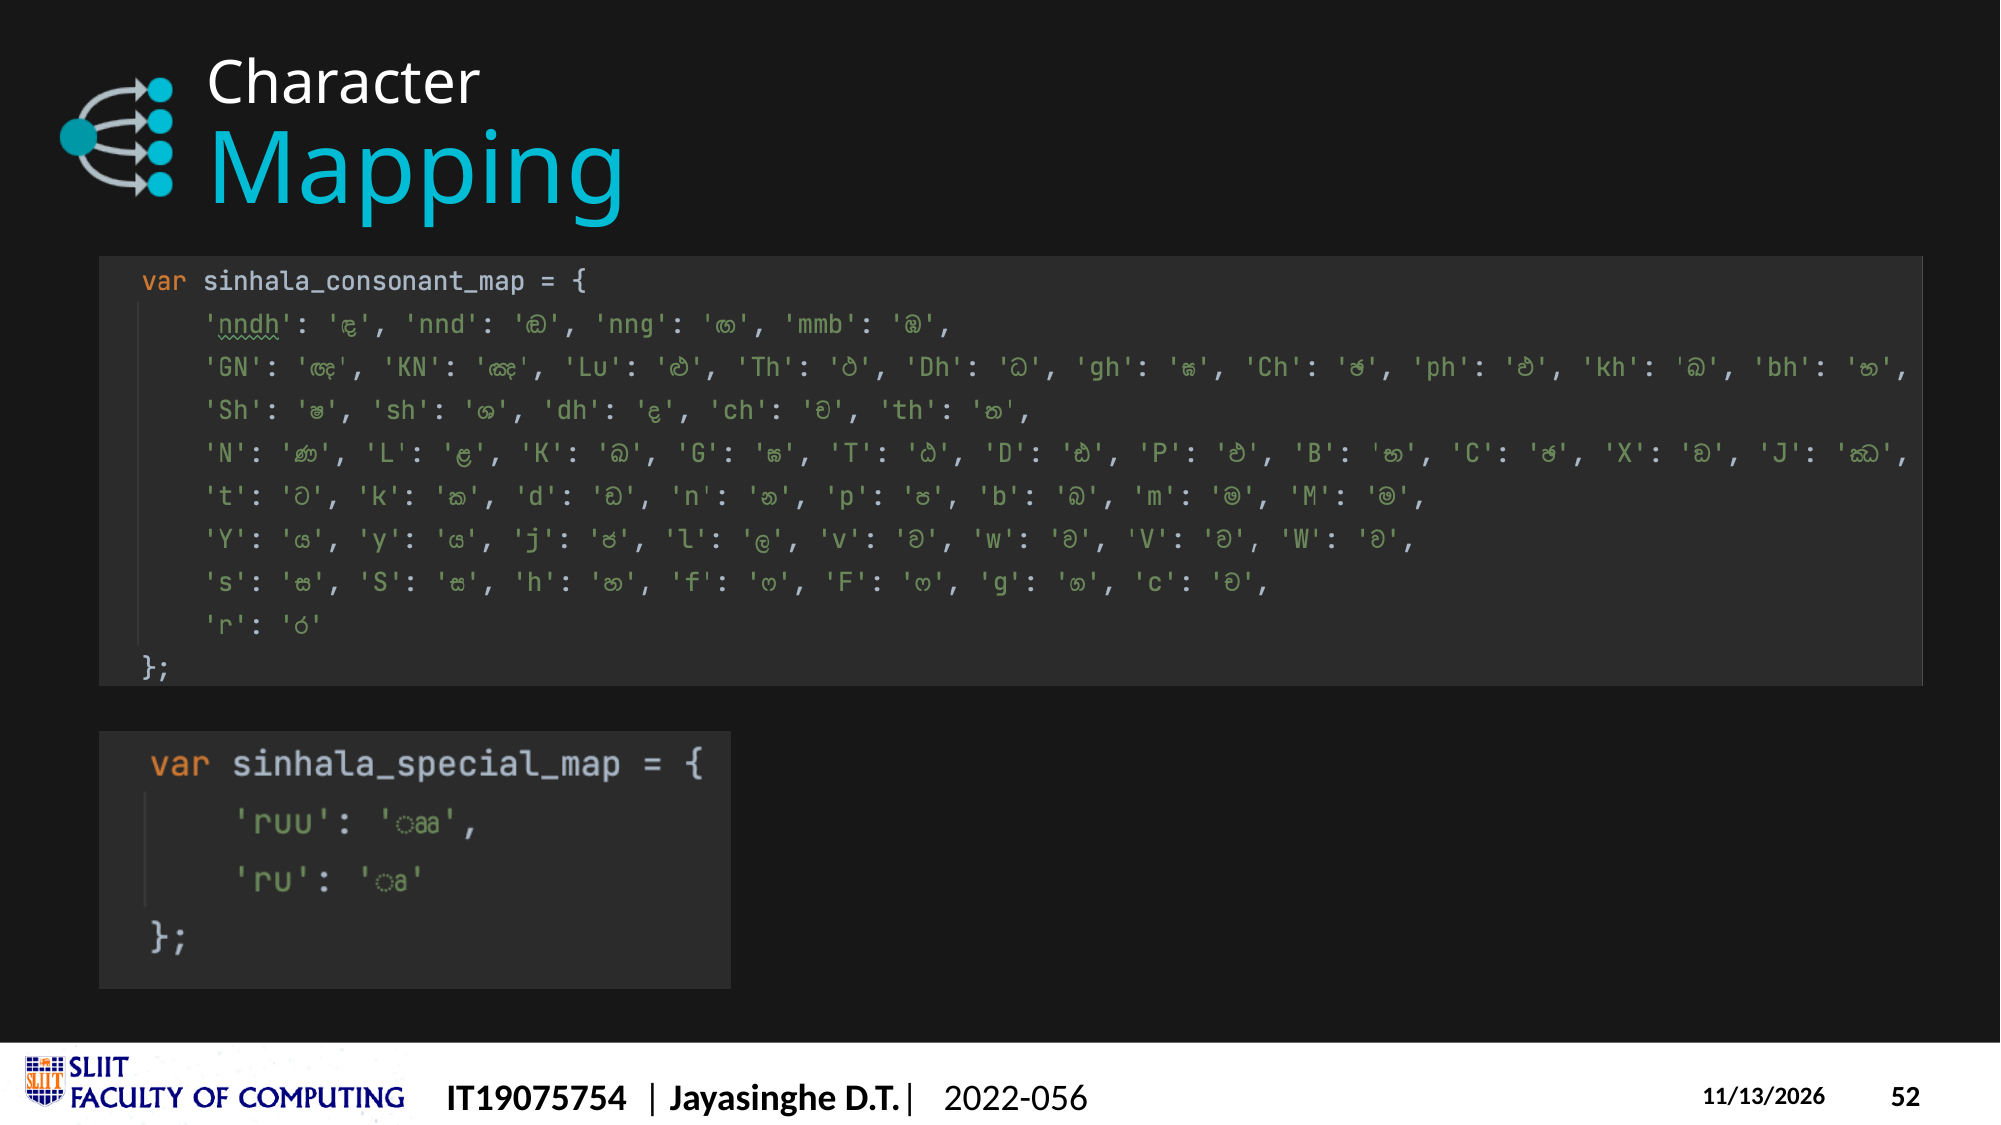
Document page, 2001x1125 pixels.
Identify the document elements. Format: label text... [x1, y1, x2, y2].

picture [99, 256, 1923, 687]
picture [99, 731, 731, 989]
title Character Mapping [191, 43, 1112, 233]
picture [41, 62, 192, 213]
picture [0, 1045, 413, 1125]
